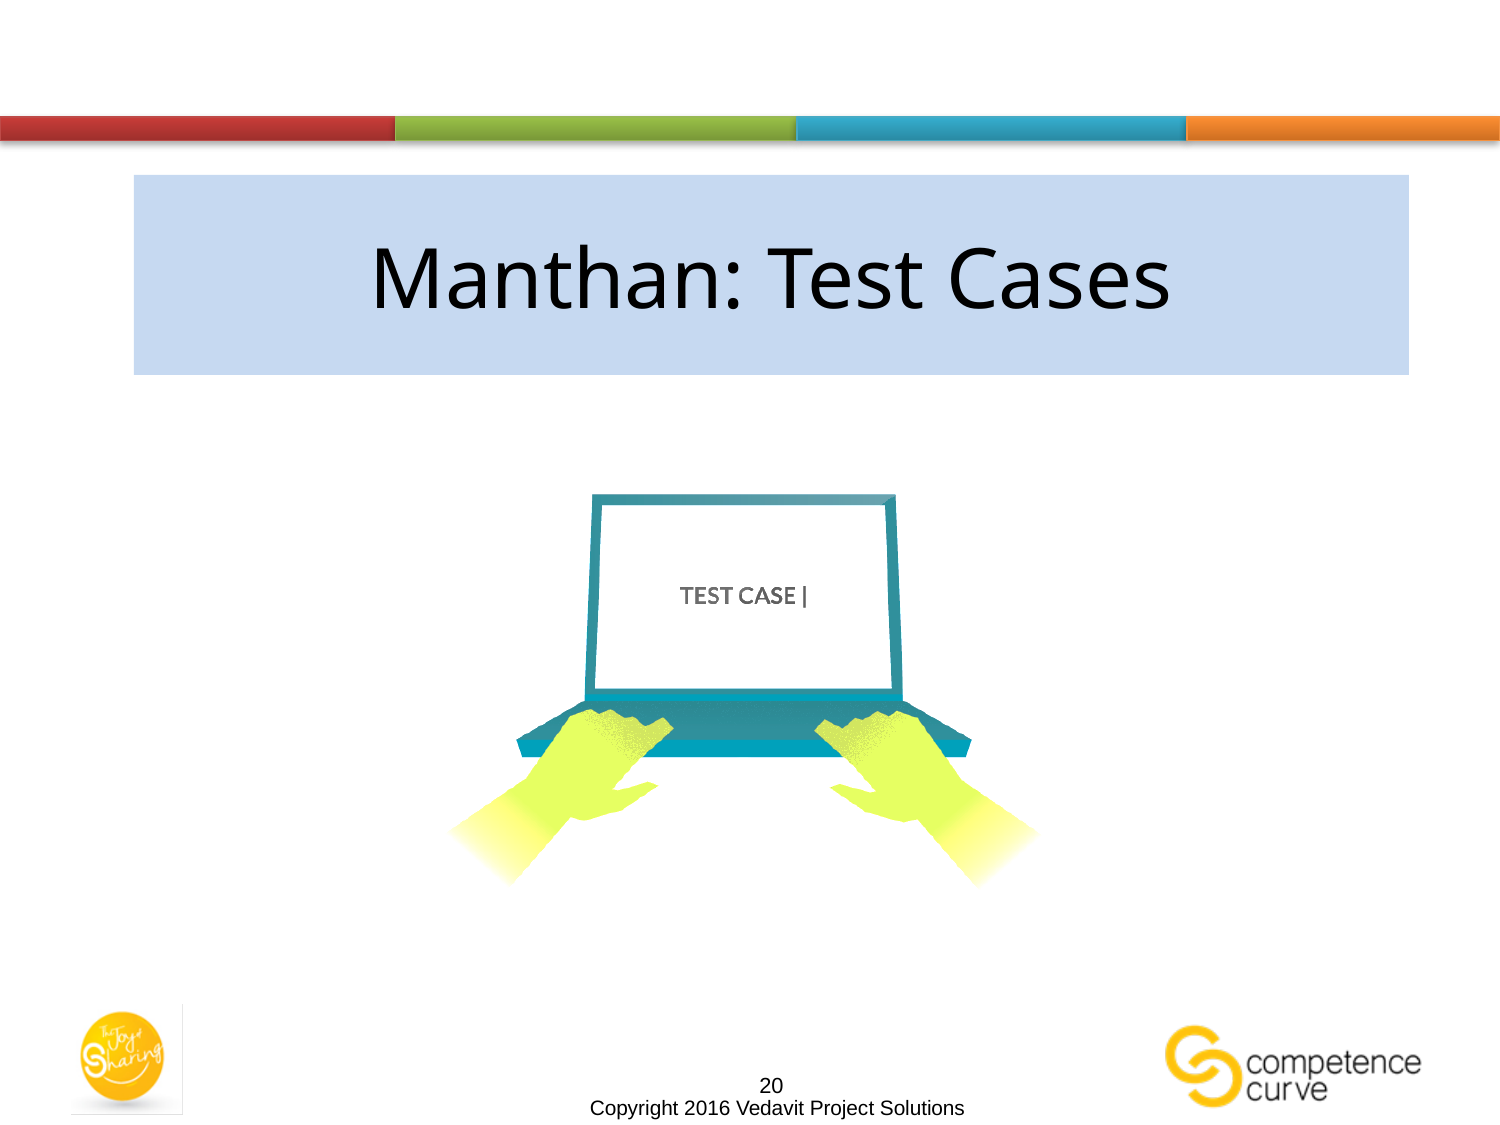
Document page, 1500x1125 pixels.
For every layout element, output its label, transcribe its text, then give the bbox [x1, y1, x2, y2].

footer Copyright 2016 Vedavit Project Solutions [575, 1087, 1050, 1125]
title Manthan: Test Cases [133, 174, 1410, 376]
picture [212, 387, 1276, 946]
picture [71, 1004, 184, 1116]
picture [1164, 1023, 1425, 1112]
slide_number 20 [596, 1063, 947, 1087]
